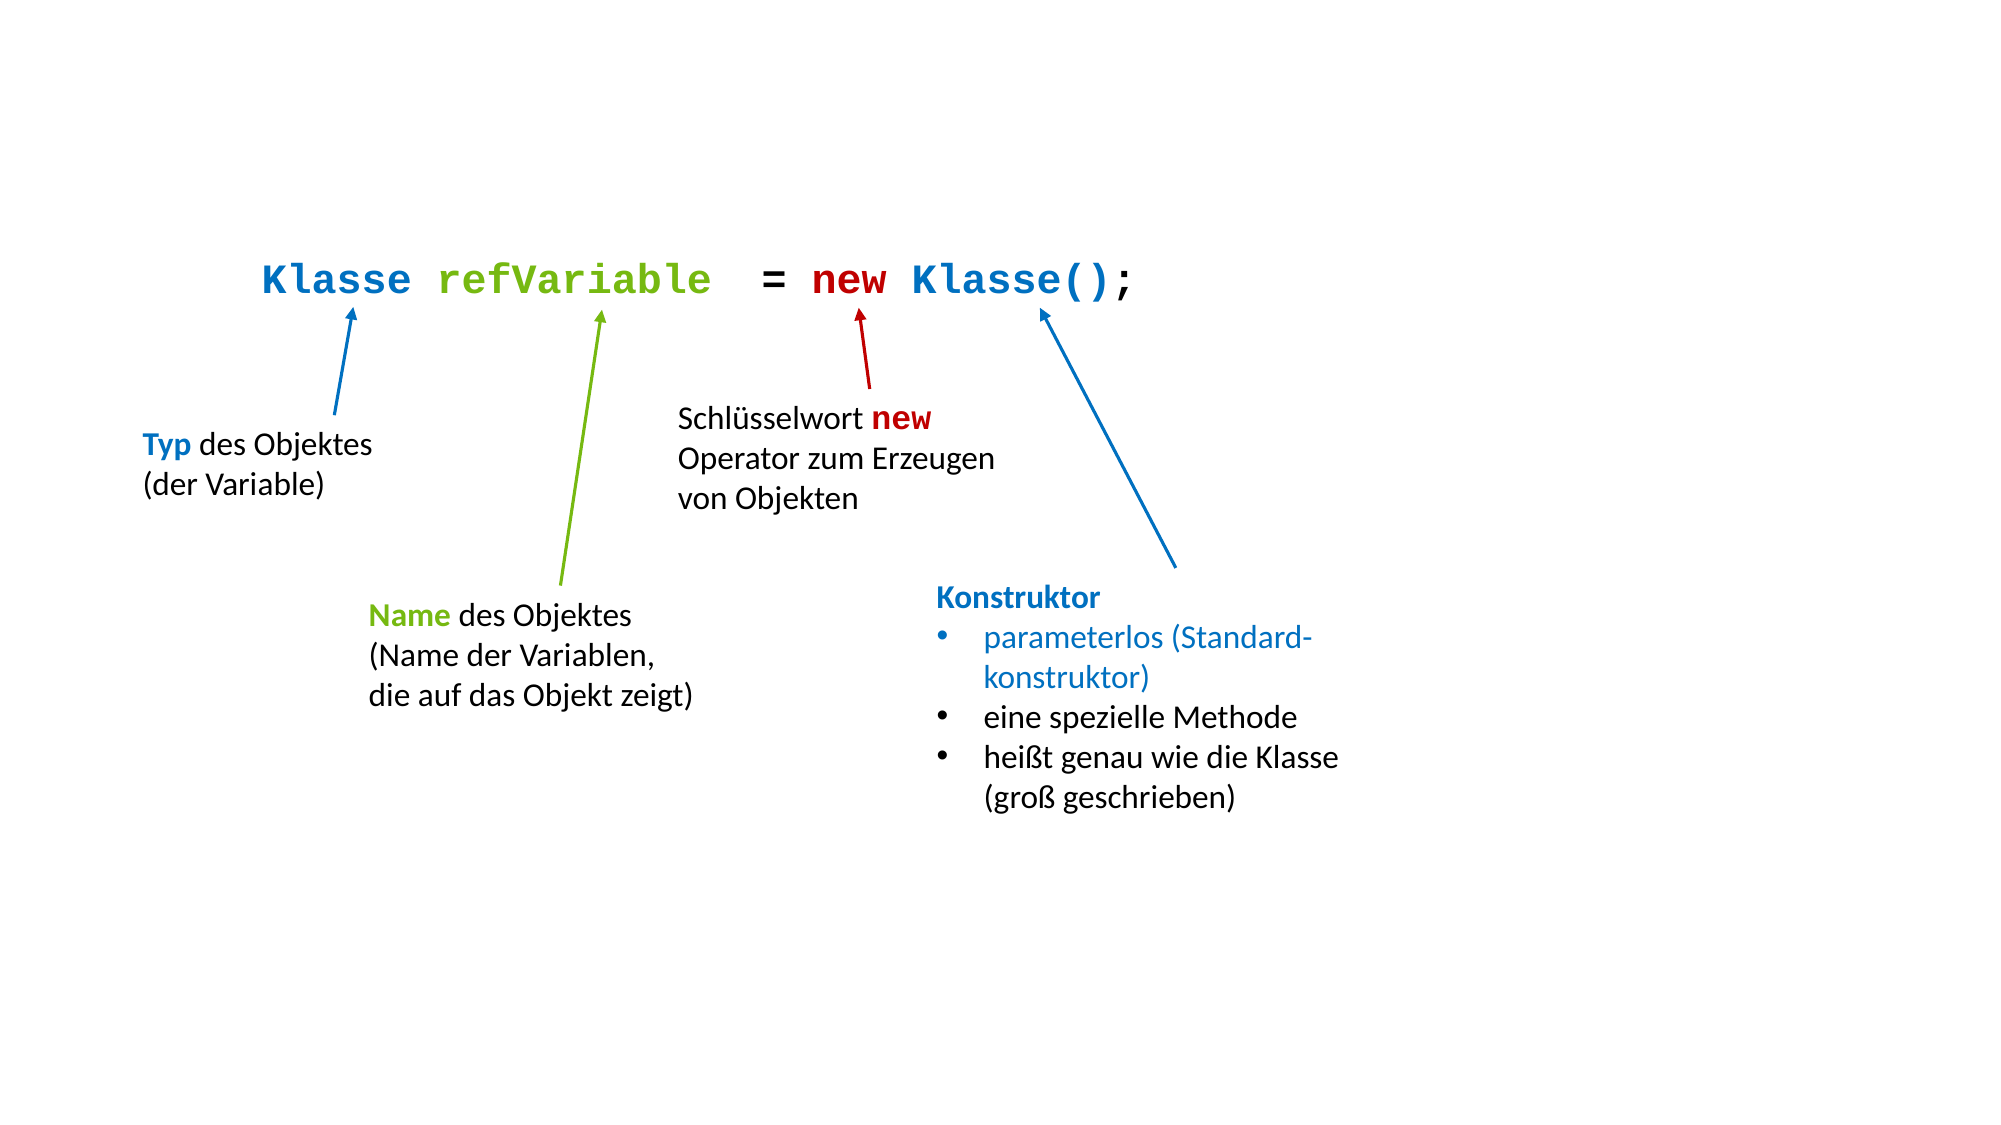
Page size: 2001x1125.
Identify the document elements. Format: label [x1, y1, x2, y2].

text_box [127, 244, 1430, 826]
